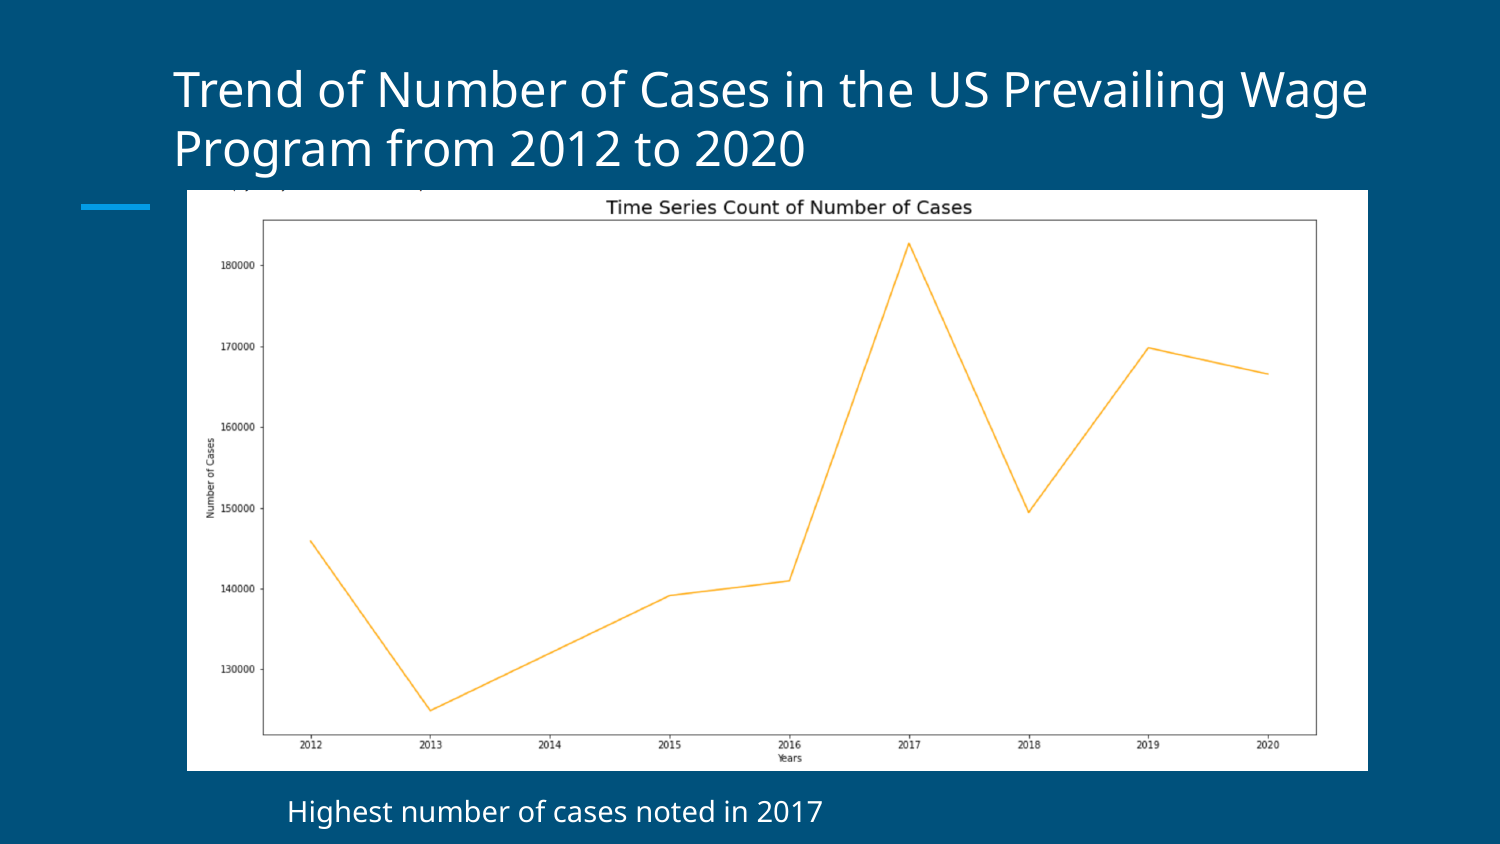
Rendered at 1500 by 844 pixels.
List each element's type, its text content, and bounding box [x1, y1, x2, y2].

title Trend of Number of Cases in the US Prevailing Wage Program from 2012 to 2020 [158, 41, 1397, 191]
text_box Highest number of cases noted in 2017 [196, 778, 1376, 843]
picture [188, 191, 1367, 770]
